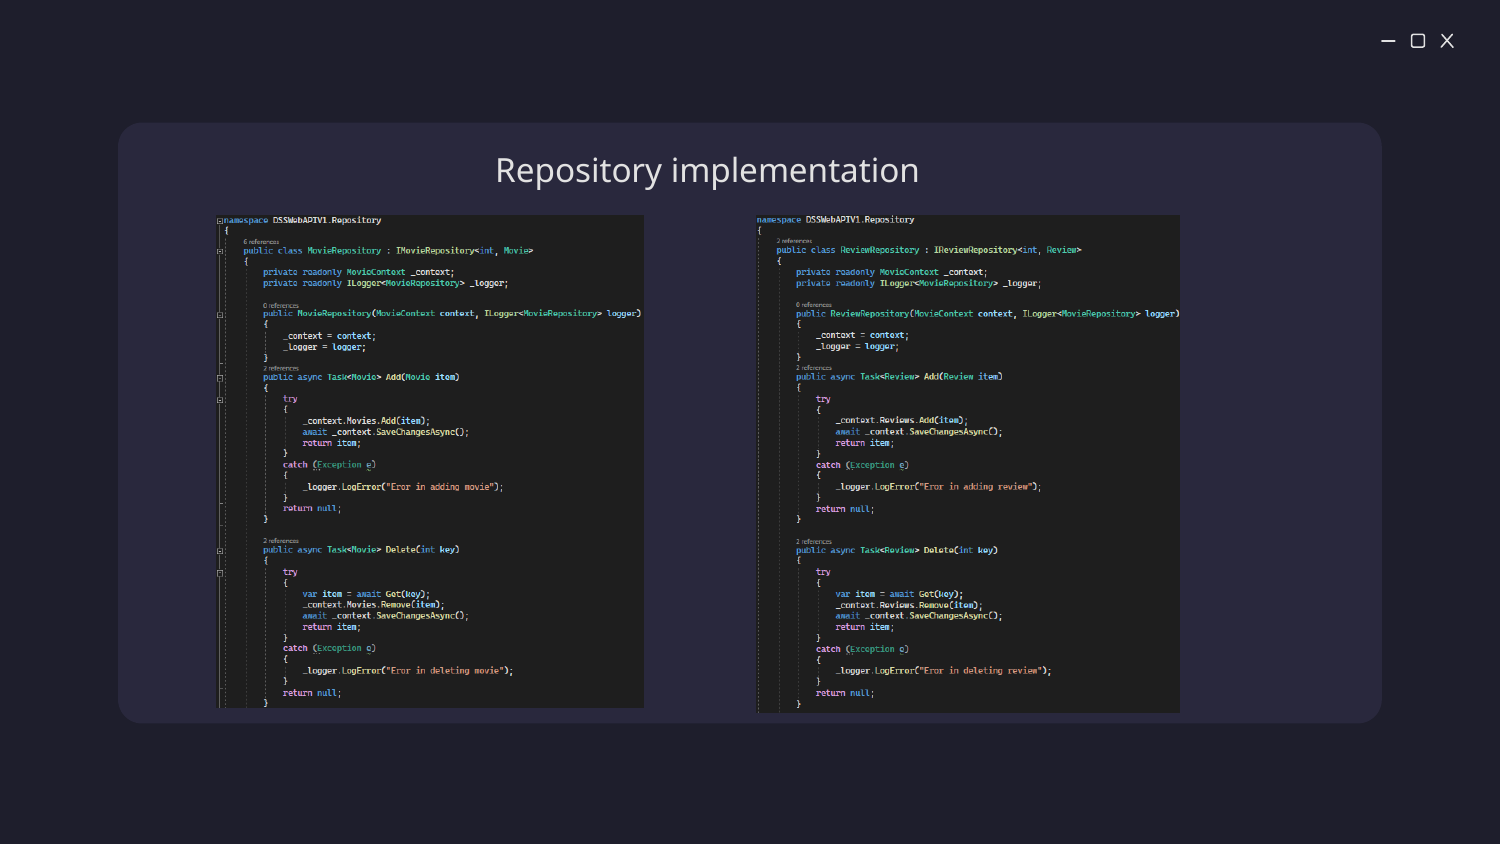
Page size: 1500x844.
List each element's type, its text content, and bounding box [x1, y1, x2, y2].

picture [215, 214, 645, 708]
subtitle Repository implementation [468, 120, 948, 219]
picture [755, 214, 1192, 730]
